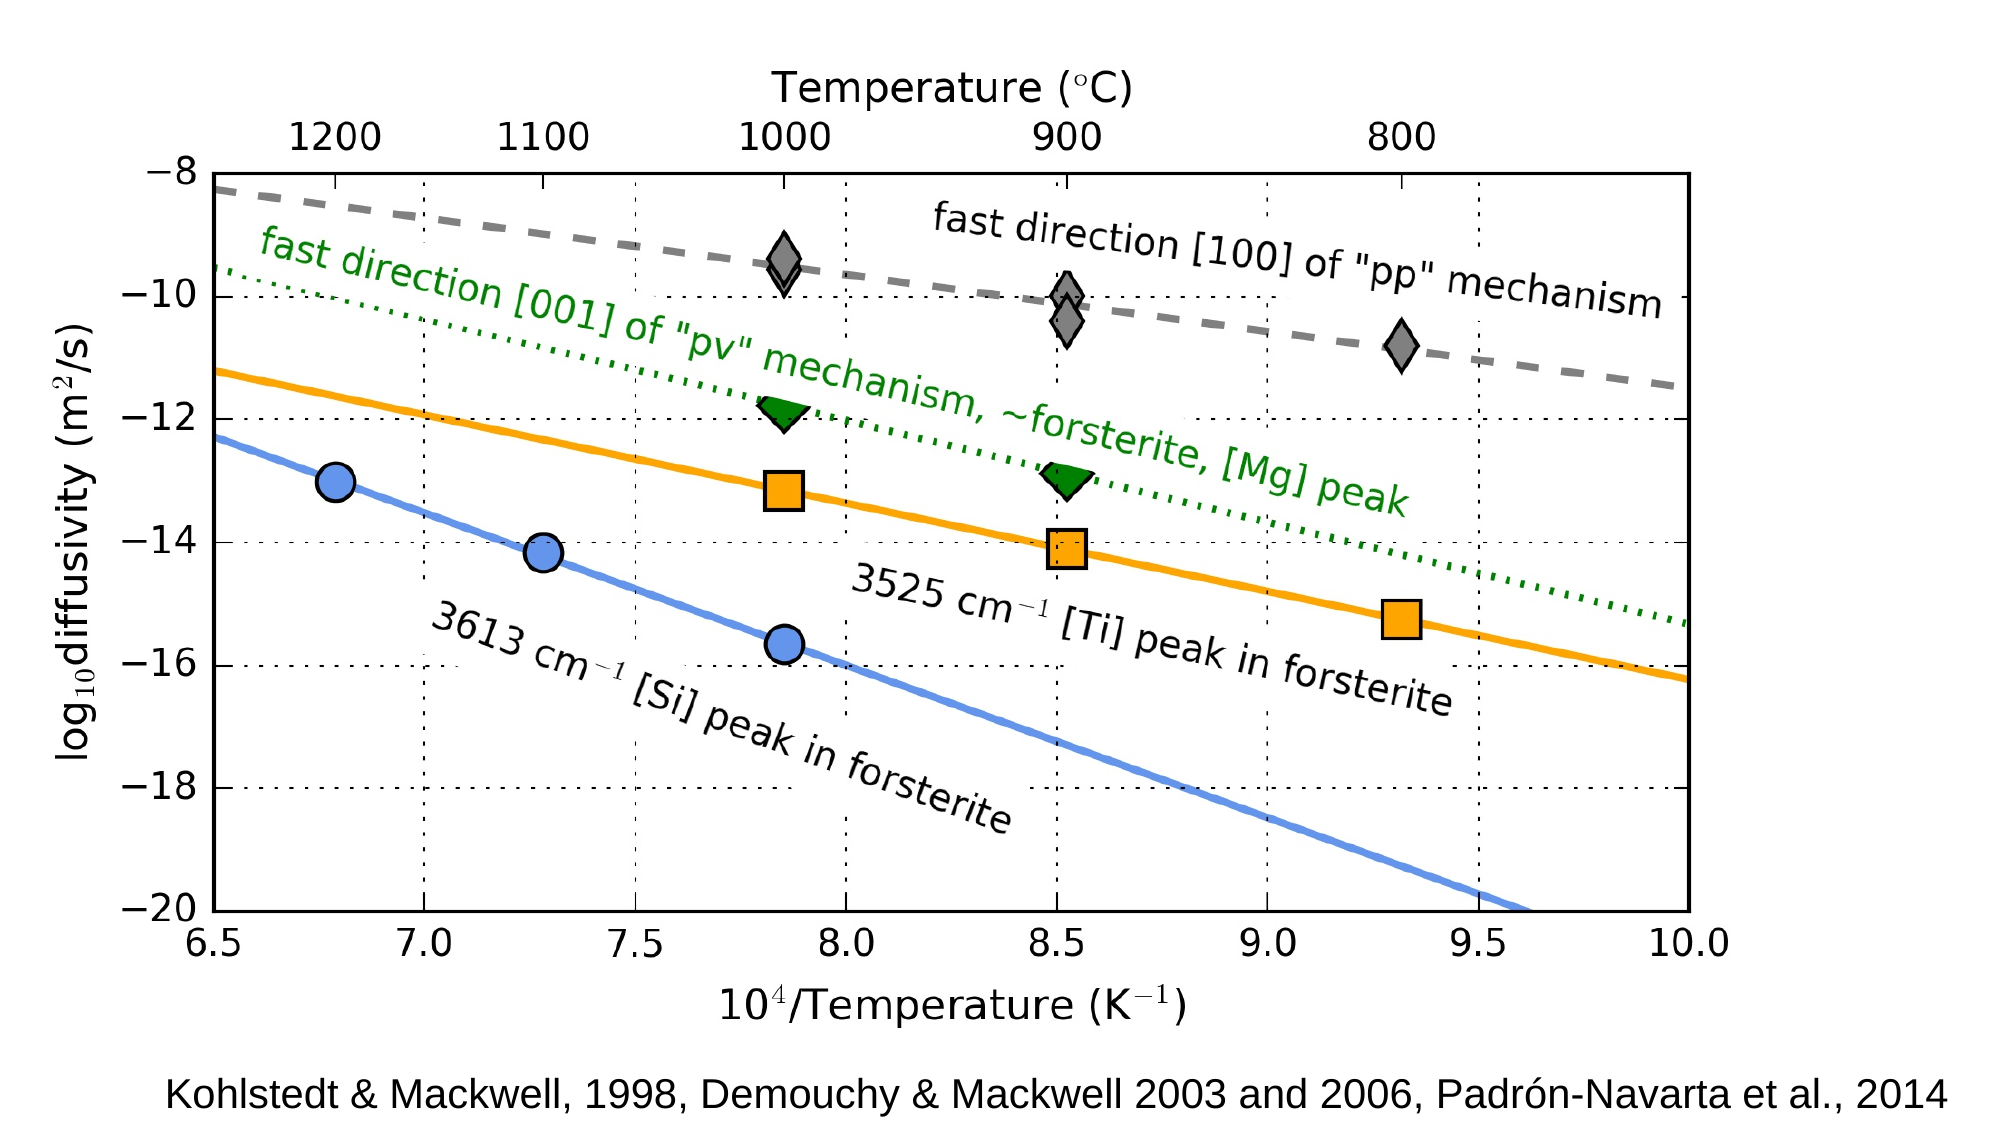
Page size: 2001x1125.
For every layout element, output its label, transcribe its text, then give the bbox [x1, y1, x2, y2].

picture [0, 37, 1879, 1035]
text_box Kohlstedt & Mackwell, 1998, Demouchy & Mackwell 2003 and 2006, Padrón-Navarta et al., 2014 [150, 1059, 2000, 1125]
